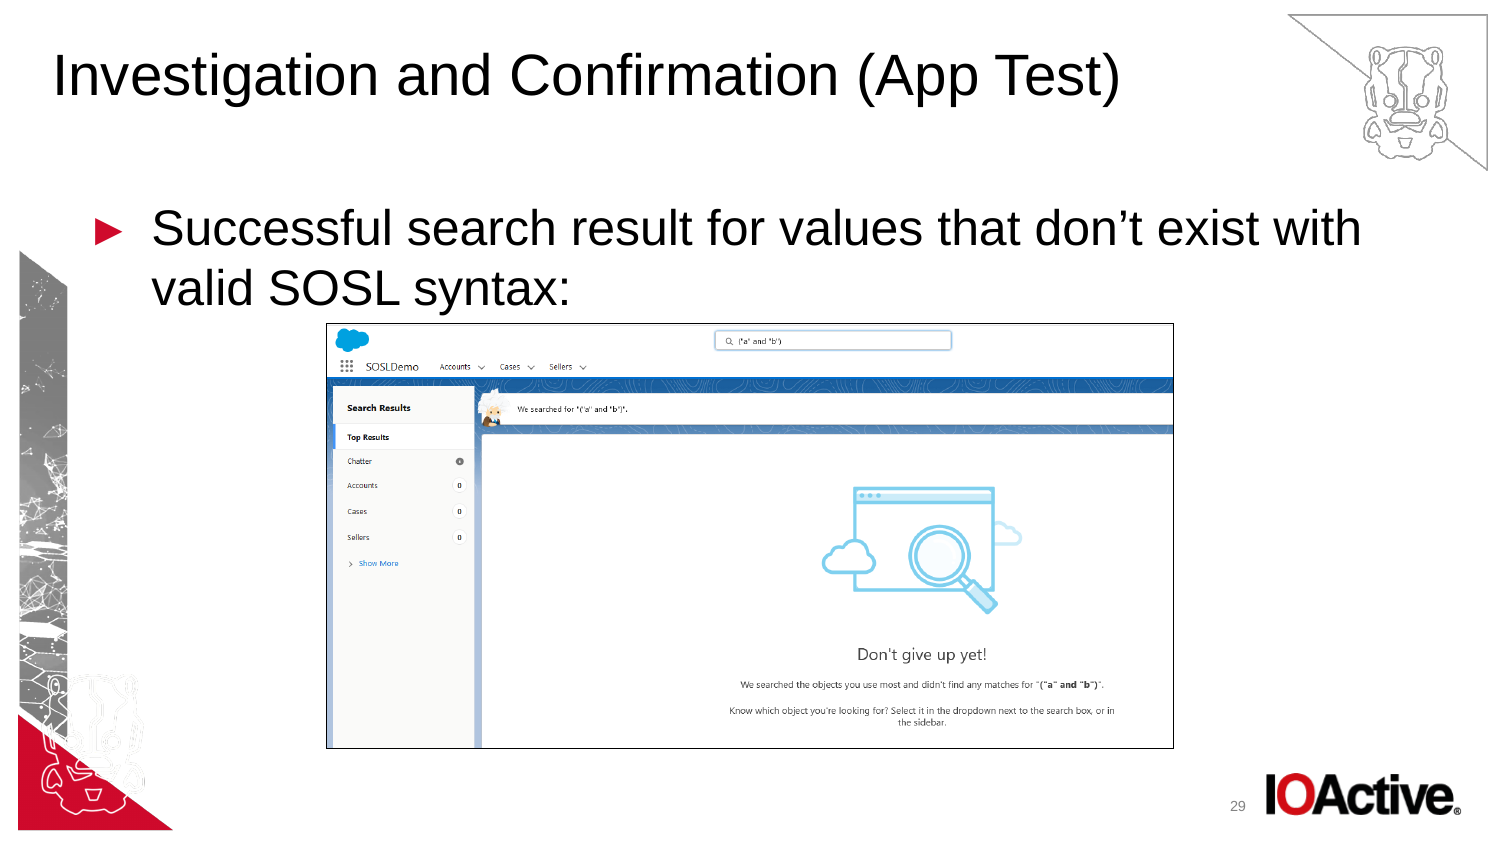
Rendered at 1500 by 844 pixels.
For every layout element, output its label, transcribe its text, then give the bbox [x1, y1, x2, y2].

picture [1263, 769, 1464, 820]
list Successful search result for values that don’t exist with valid SOSL syntax: [80, 188, 1415, 762]
picture [1287, 13, 1488, 171]
picture [326, 323, 1174, 750]
title Investigation and Confirmation (App Test) [52, 46, 1354, 185]
picture [17, 673, 173, 831]
